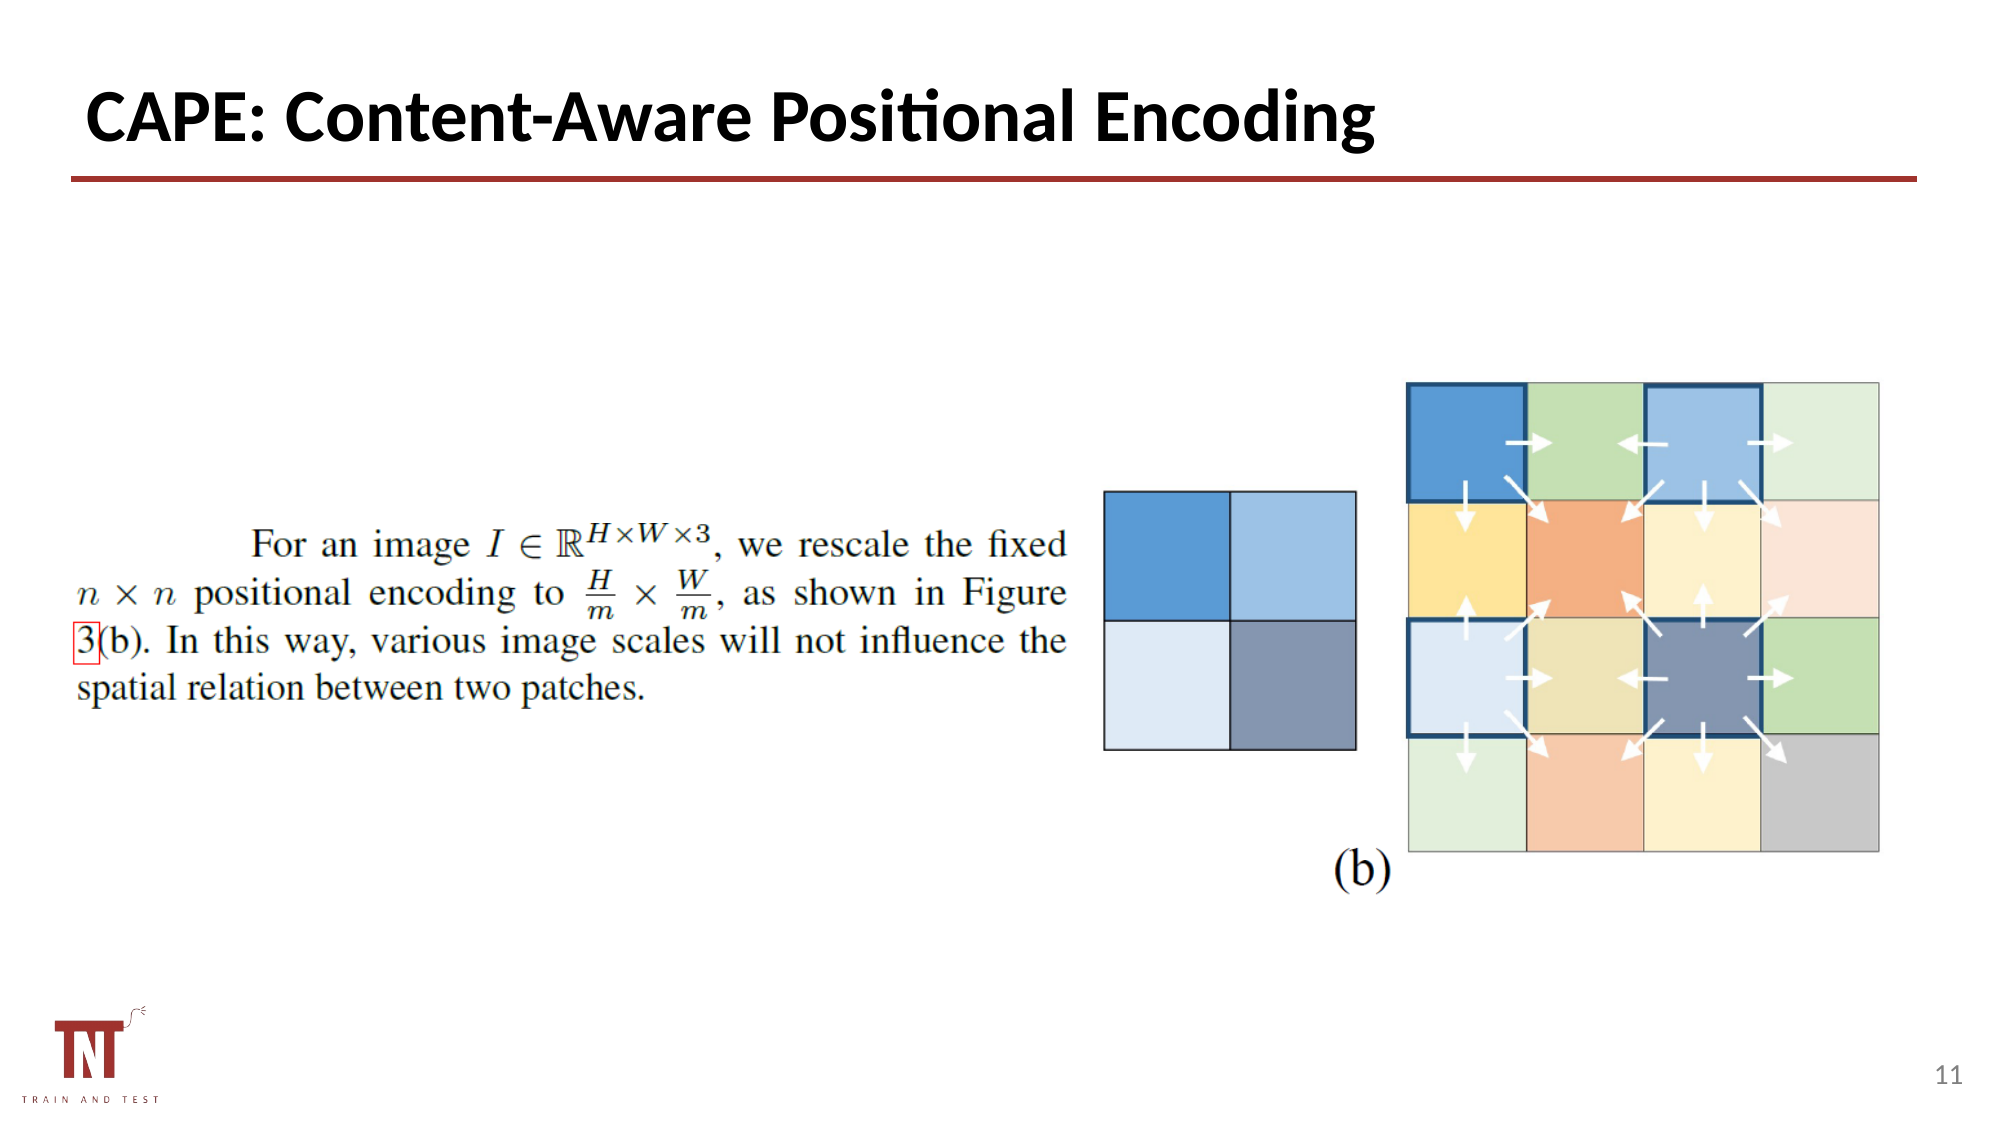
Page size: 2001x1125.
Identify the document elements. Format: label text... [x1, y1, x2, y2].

picture [21, 1003, 160, 1110]
slide_number 10 [1528, 1042, 1979, 1103]
title CAPE: Content-Aware Positional Encoding [71, 59, 1917, 175]
picture [58, 337, 1895, 944]
